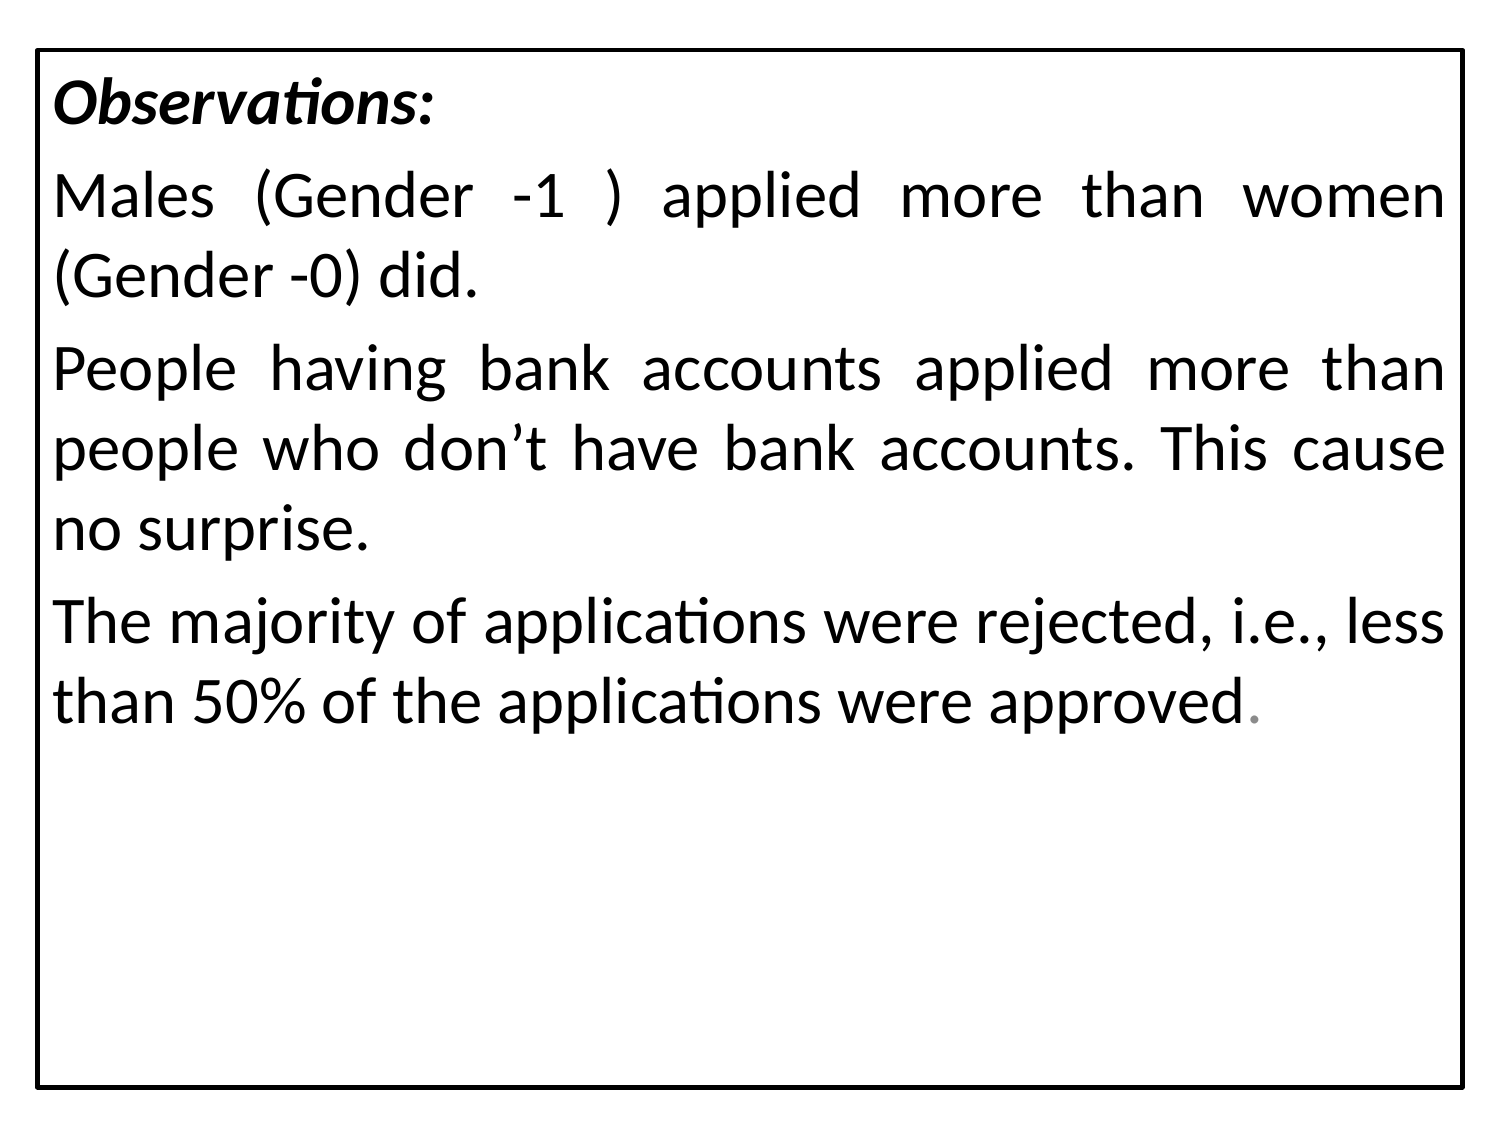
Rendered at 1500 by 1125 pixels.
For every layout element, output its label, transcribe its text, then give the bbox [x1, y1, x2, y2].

subtitle Observations: Males (Gender -1 ) applied more than women (Gender -0) did. People having bank accounts applied more than people who don’t have bank accounts. This cause no surprise. The majority of applications were rejected, i.e., less than 50% of the applications were approved. [35, 48, 1465, 1090]
